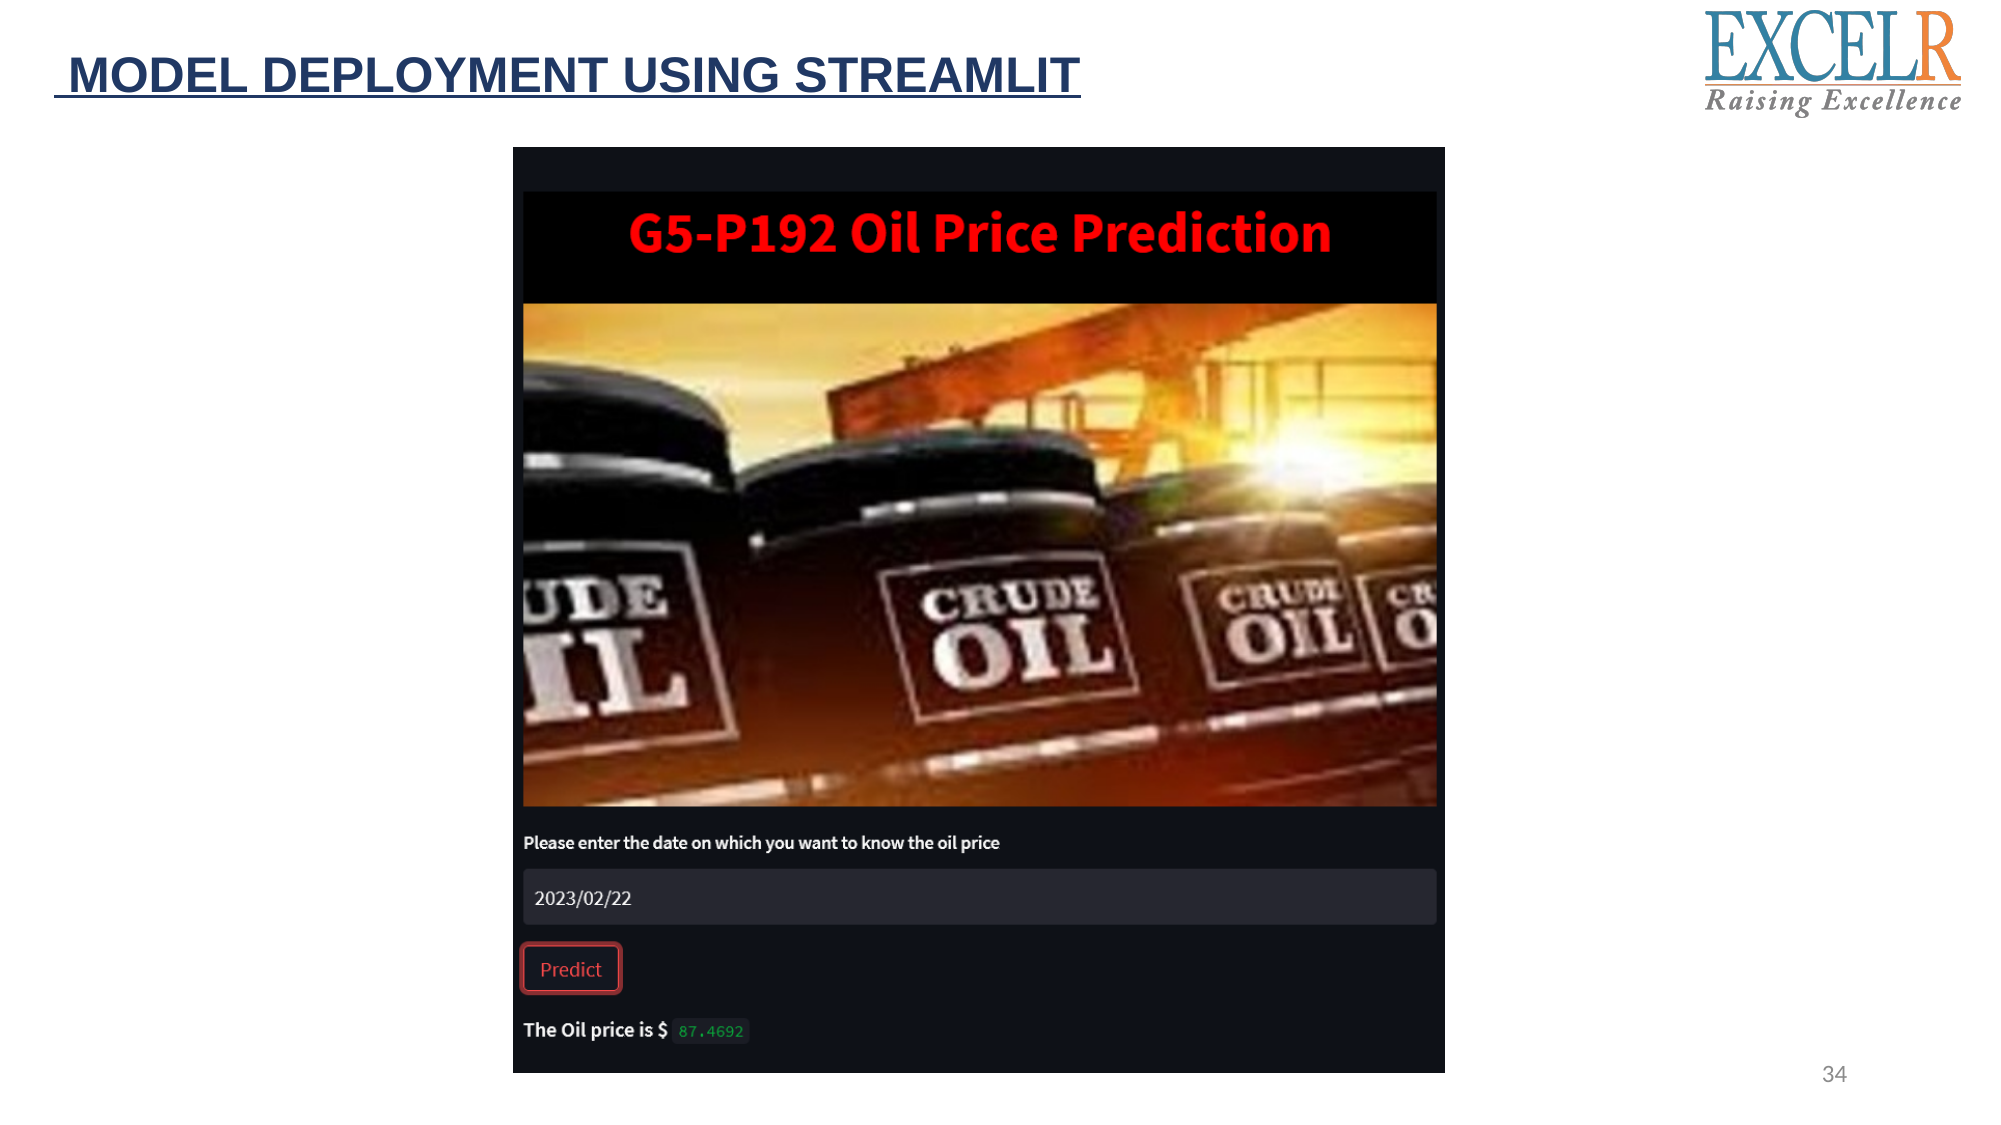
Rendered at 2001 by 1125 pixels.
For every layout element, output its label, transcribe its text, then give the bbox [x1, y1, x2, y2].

picture [1705, 10, 1961, 118]
picture [513, 147, 1445, 1073]
text_box MODEL DEPLOYMENT USING STREAMLIT [39, 20, 1164, 111]
slide_number 34 [1412, 1042, 1863, 1103]
